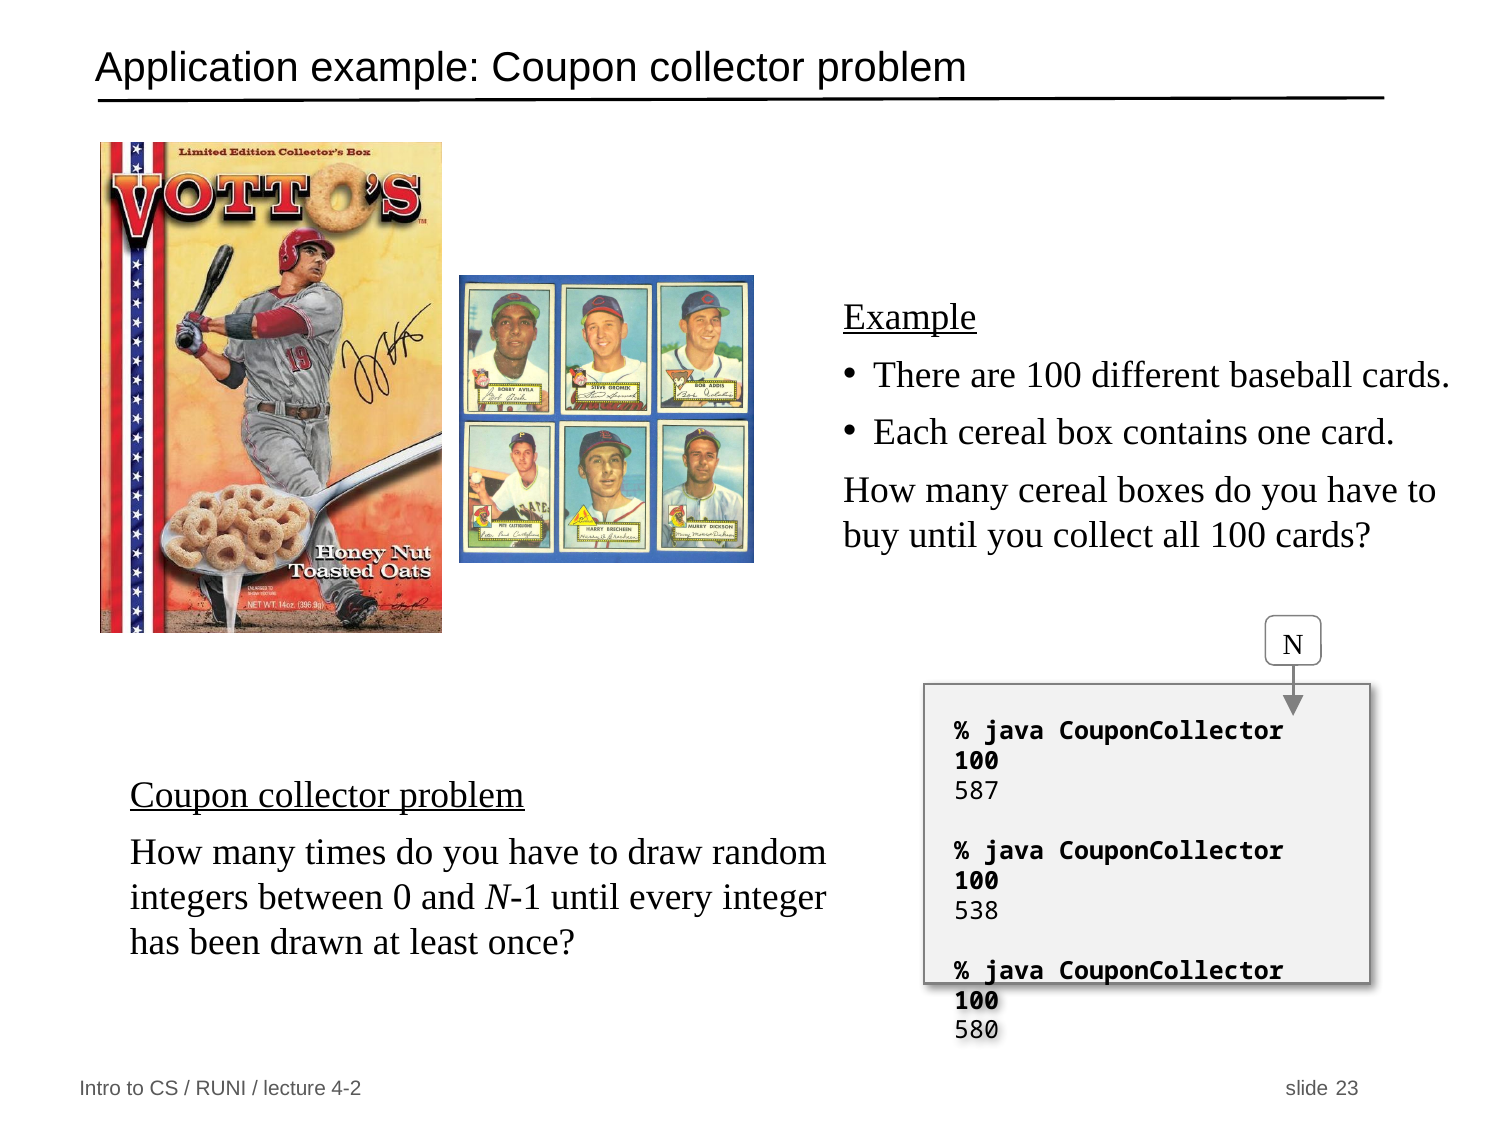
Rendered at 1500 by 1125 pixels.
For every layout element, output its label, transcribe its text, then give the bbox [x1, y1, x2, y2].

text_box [923, 615, 1371, 984]
picture [100, 142, 443, 634]
text_box Coupon collector problem How many times do you have to draw random integers between 0 and N-1 until every integer has been drawn at least once? [114, 762, 897, 914]
title Application example: Coupon collector problem [79, 33, 1371, 109]
picture [458, 275, 754, 563]
text_box Example There are 100 different baseball cards. Each cereal box contains one card. How many cereal boxes do you have to buy until you collect all 100 cards? [828, 275, 1470, 525]
